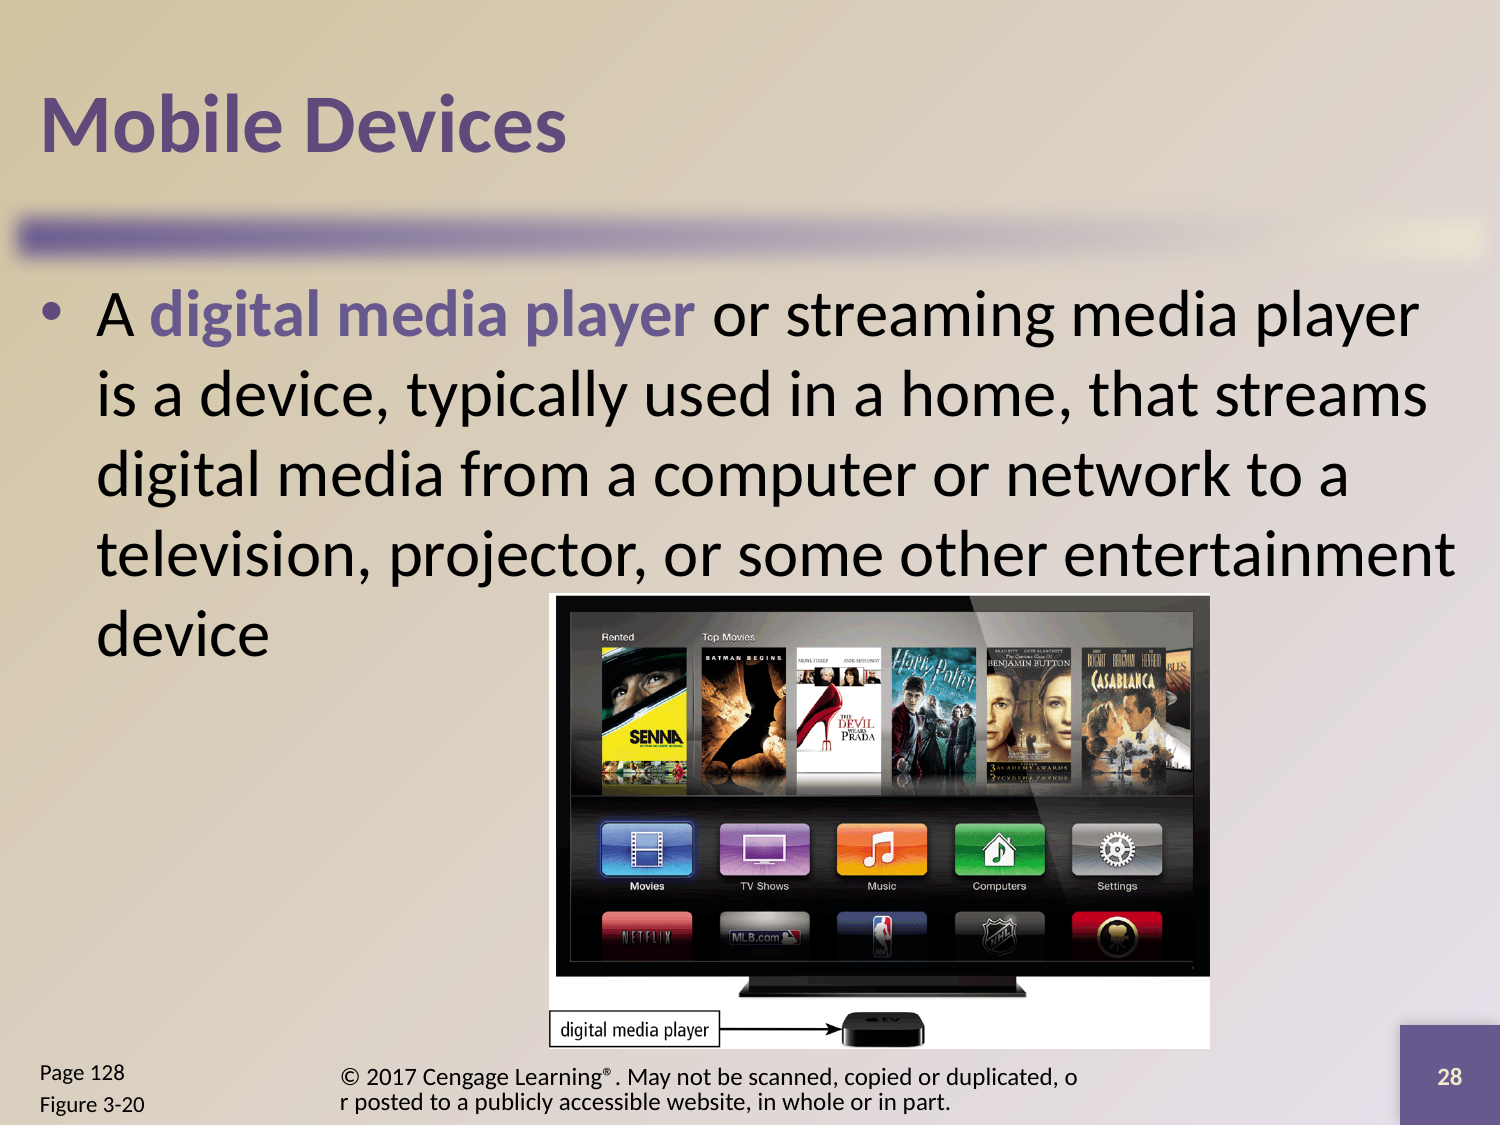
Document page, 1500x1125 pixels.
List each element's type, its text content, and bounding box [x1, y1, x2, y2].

footer © 2017 Cengage Learning®. May not be scanned, copied or duplicated, or posted to a publicly accessible website, in whole or in part. [324, 1045, 1100, 1105]
title Mobile Devices [24, 24, 1475, 213]
picture [549, 593, 1210, 1049]
slide_number 28 [1400, 1025, 1500, 1125]
list A digital media player or streaming media player is a device, typically used in a home, that streams digital media from a computer or network to a television, projector, or some other entertainment device [24, 262, 1475, 1025]
list Page 128 Figure 3-20 [24, 1050, 300, 1125]
